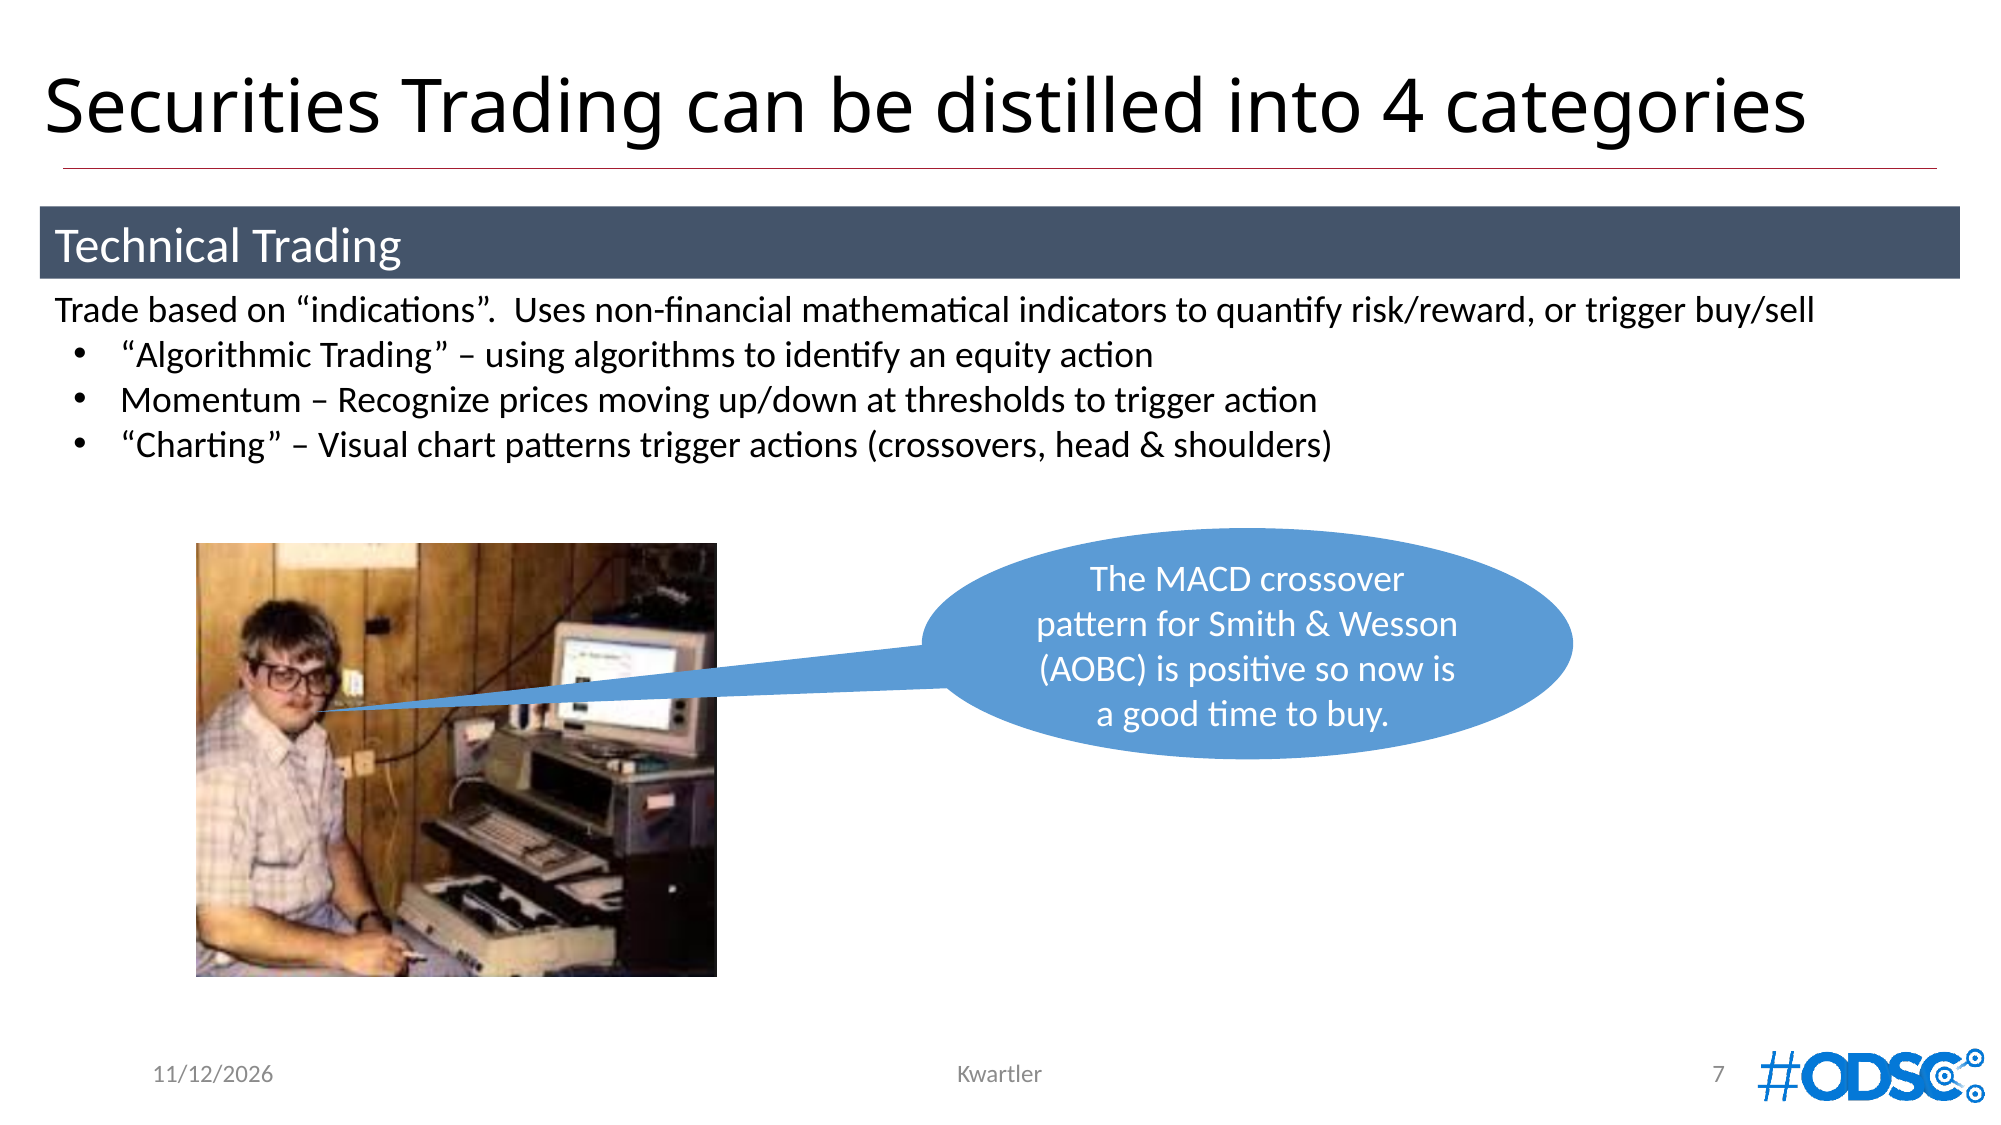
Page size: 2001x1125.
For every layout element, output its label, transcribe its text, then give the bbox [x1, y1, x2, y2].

text_box 7 [1412, 1042, 1741, 1103]
text_box Technical Trading [39, 205, 1961, 280]
text_box Trade based on “indications”. Uses non-financial mathematical indicators to quantify risk/reward, or trigger buy/sell “Algorithmic Trading” – using algorithms to identify an equity action Momentum – Recognize prices moving up/down at thresholds to trigger action “Charting” – Visual chart patterns trigger actions (crossovers, head & shoulders) [39, 280, 1960, 518]
title Securities Trading can be distilled into 4 categories [29, 59, 1891, 157]
text_box The MACD crossover pattern for Smith & Wesson (AOBC) is positive so now is a good time to buy. [717, 527, 1575, 761]
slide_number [137, 1042, 588, 1103]
picture [196, 543, 717, 977]
footer Kwartler [662, 1042, 1338, 1103]
picture [1740, 1038, 1994, 1116]
